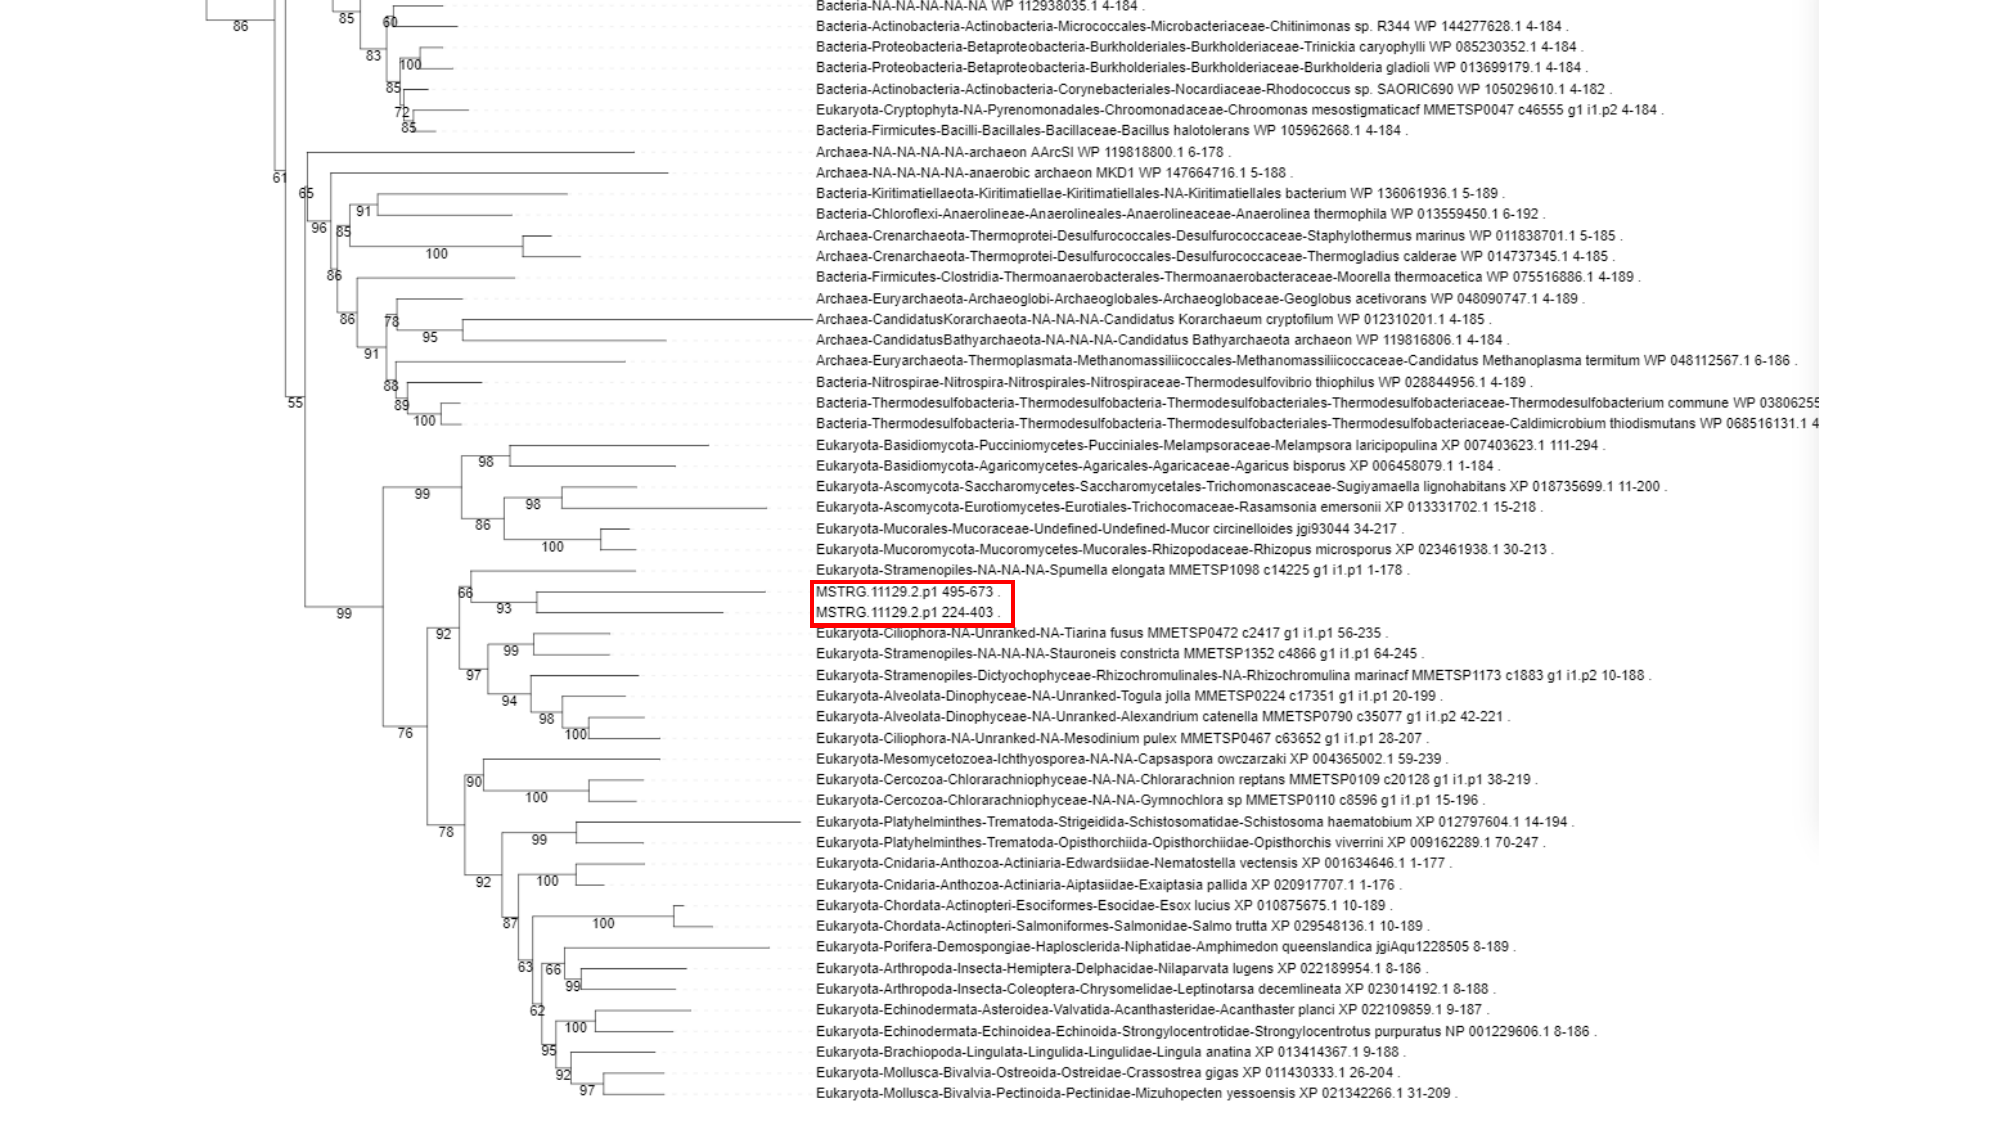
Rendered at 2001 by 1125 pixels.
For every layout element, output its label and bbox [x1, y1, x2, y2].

picture [181, 0, 1819, 1125]
